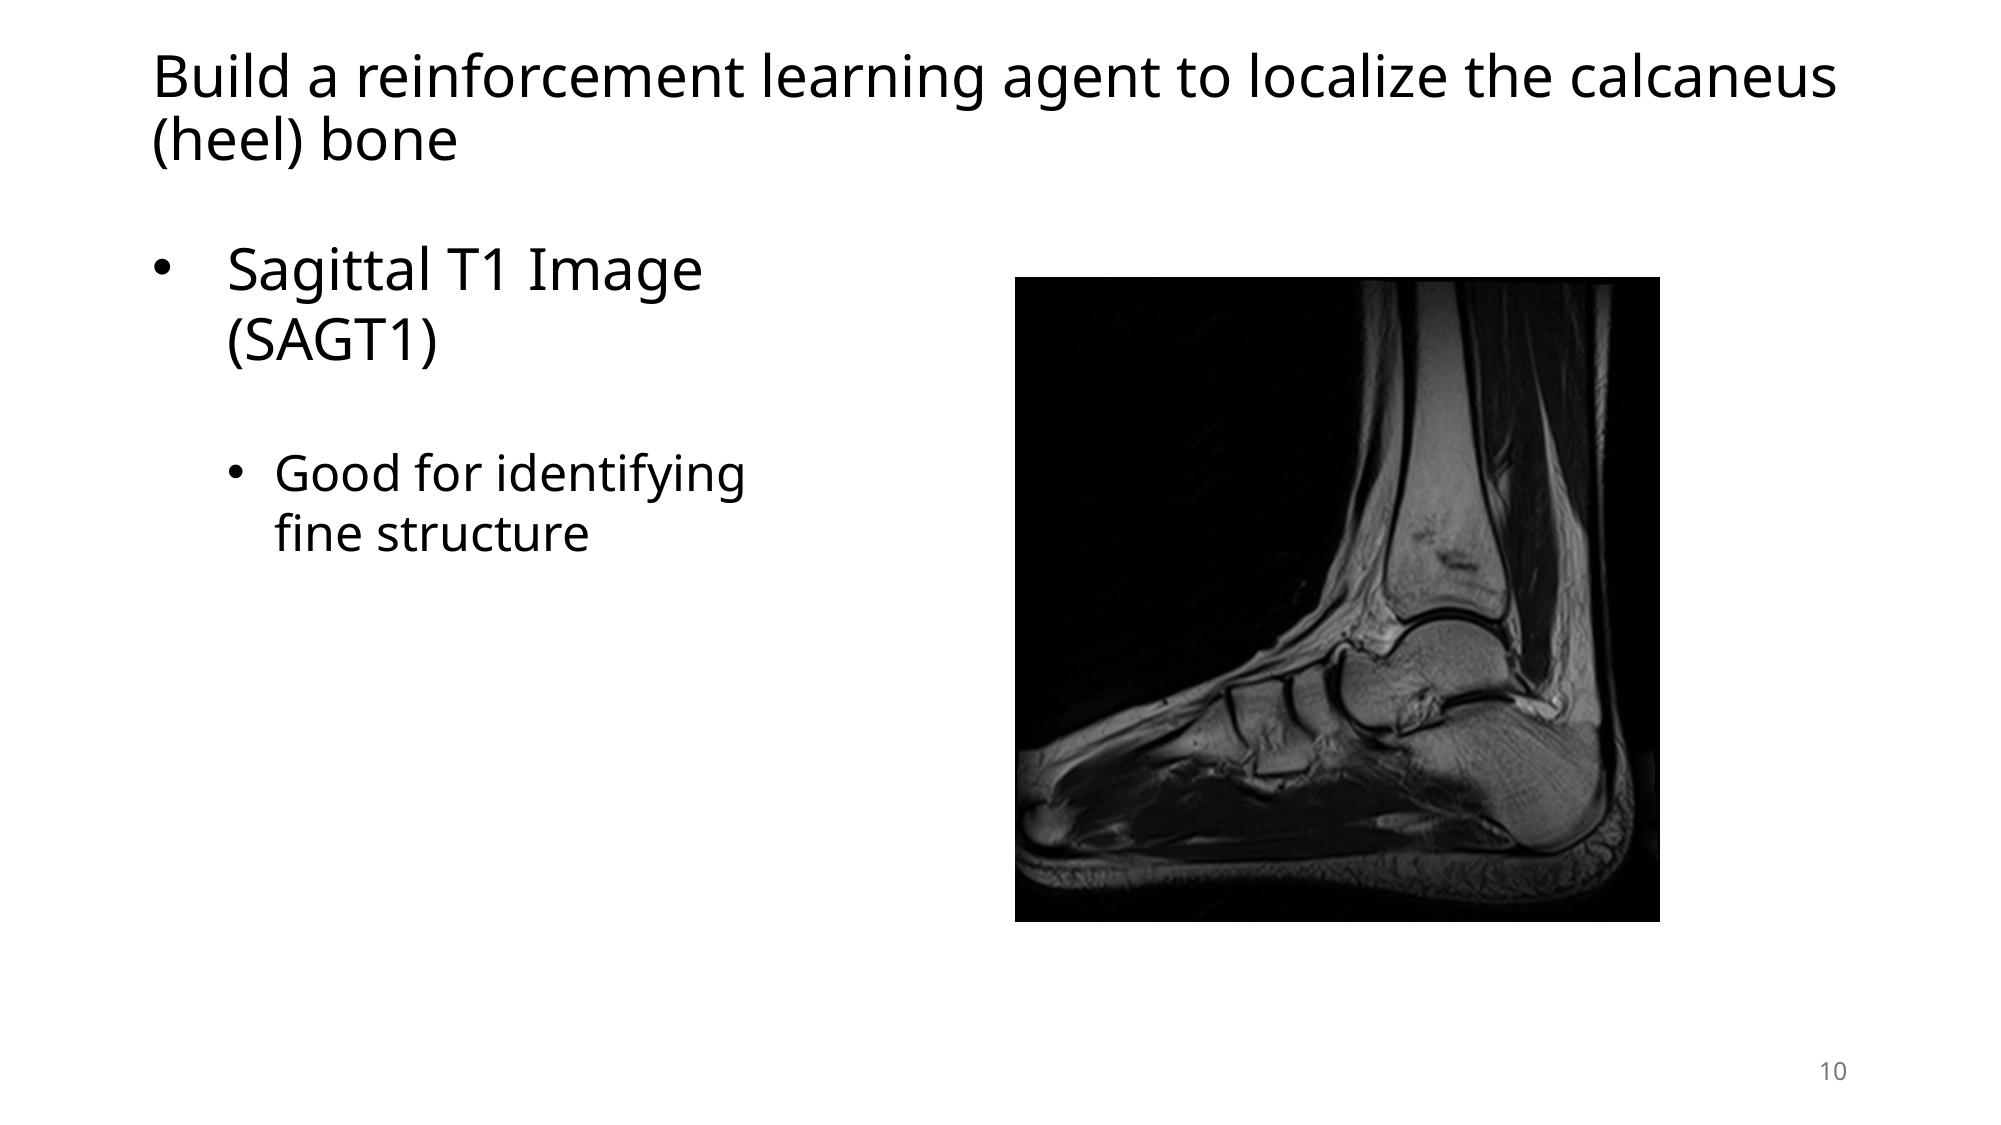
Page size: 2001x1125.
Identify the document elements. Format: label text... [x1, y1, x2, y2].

text_box Sagittal T1 Image (SAGT1) Good for identifying fine structure [137, 224, 850, 569]
title Build a reinforcement learning agent to localize the calcaneus (heel) bone [137, 150, 1914, 204]
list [1014, 276, 1660, 923]
slide_number 10 [1412, 1042, 1863, 1103]
